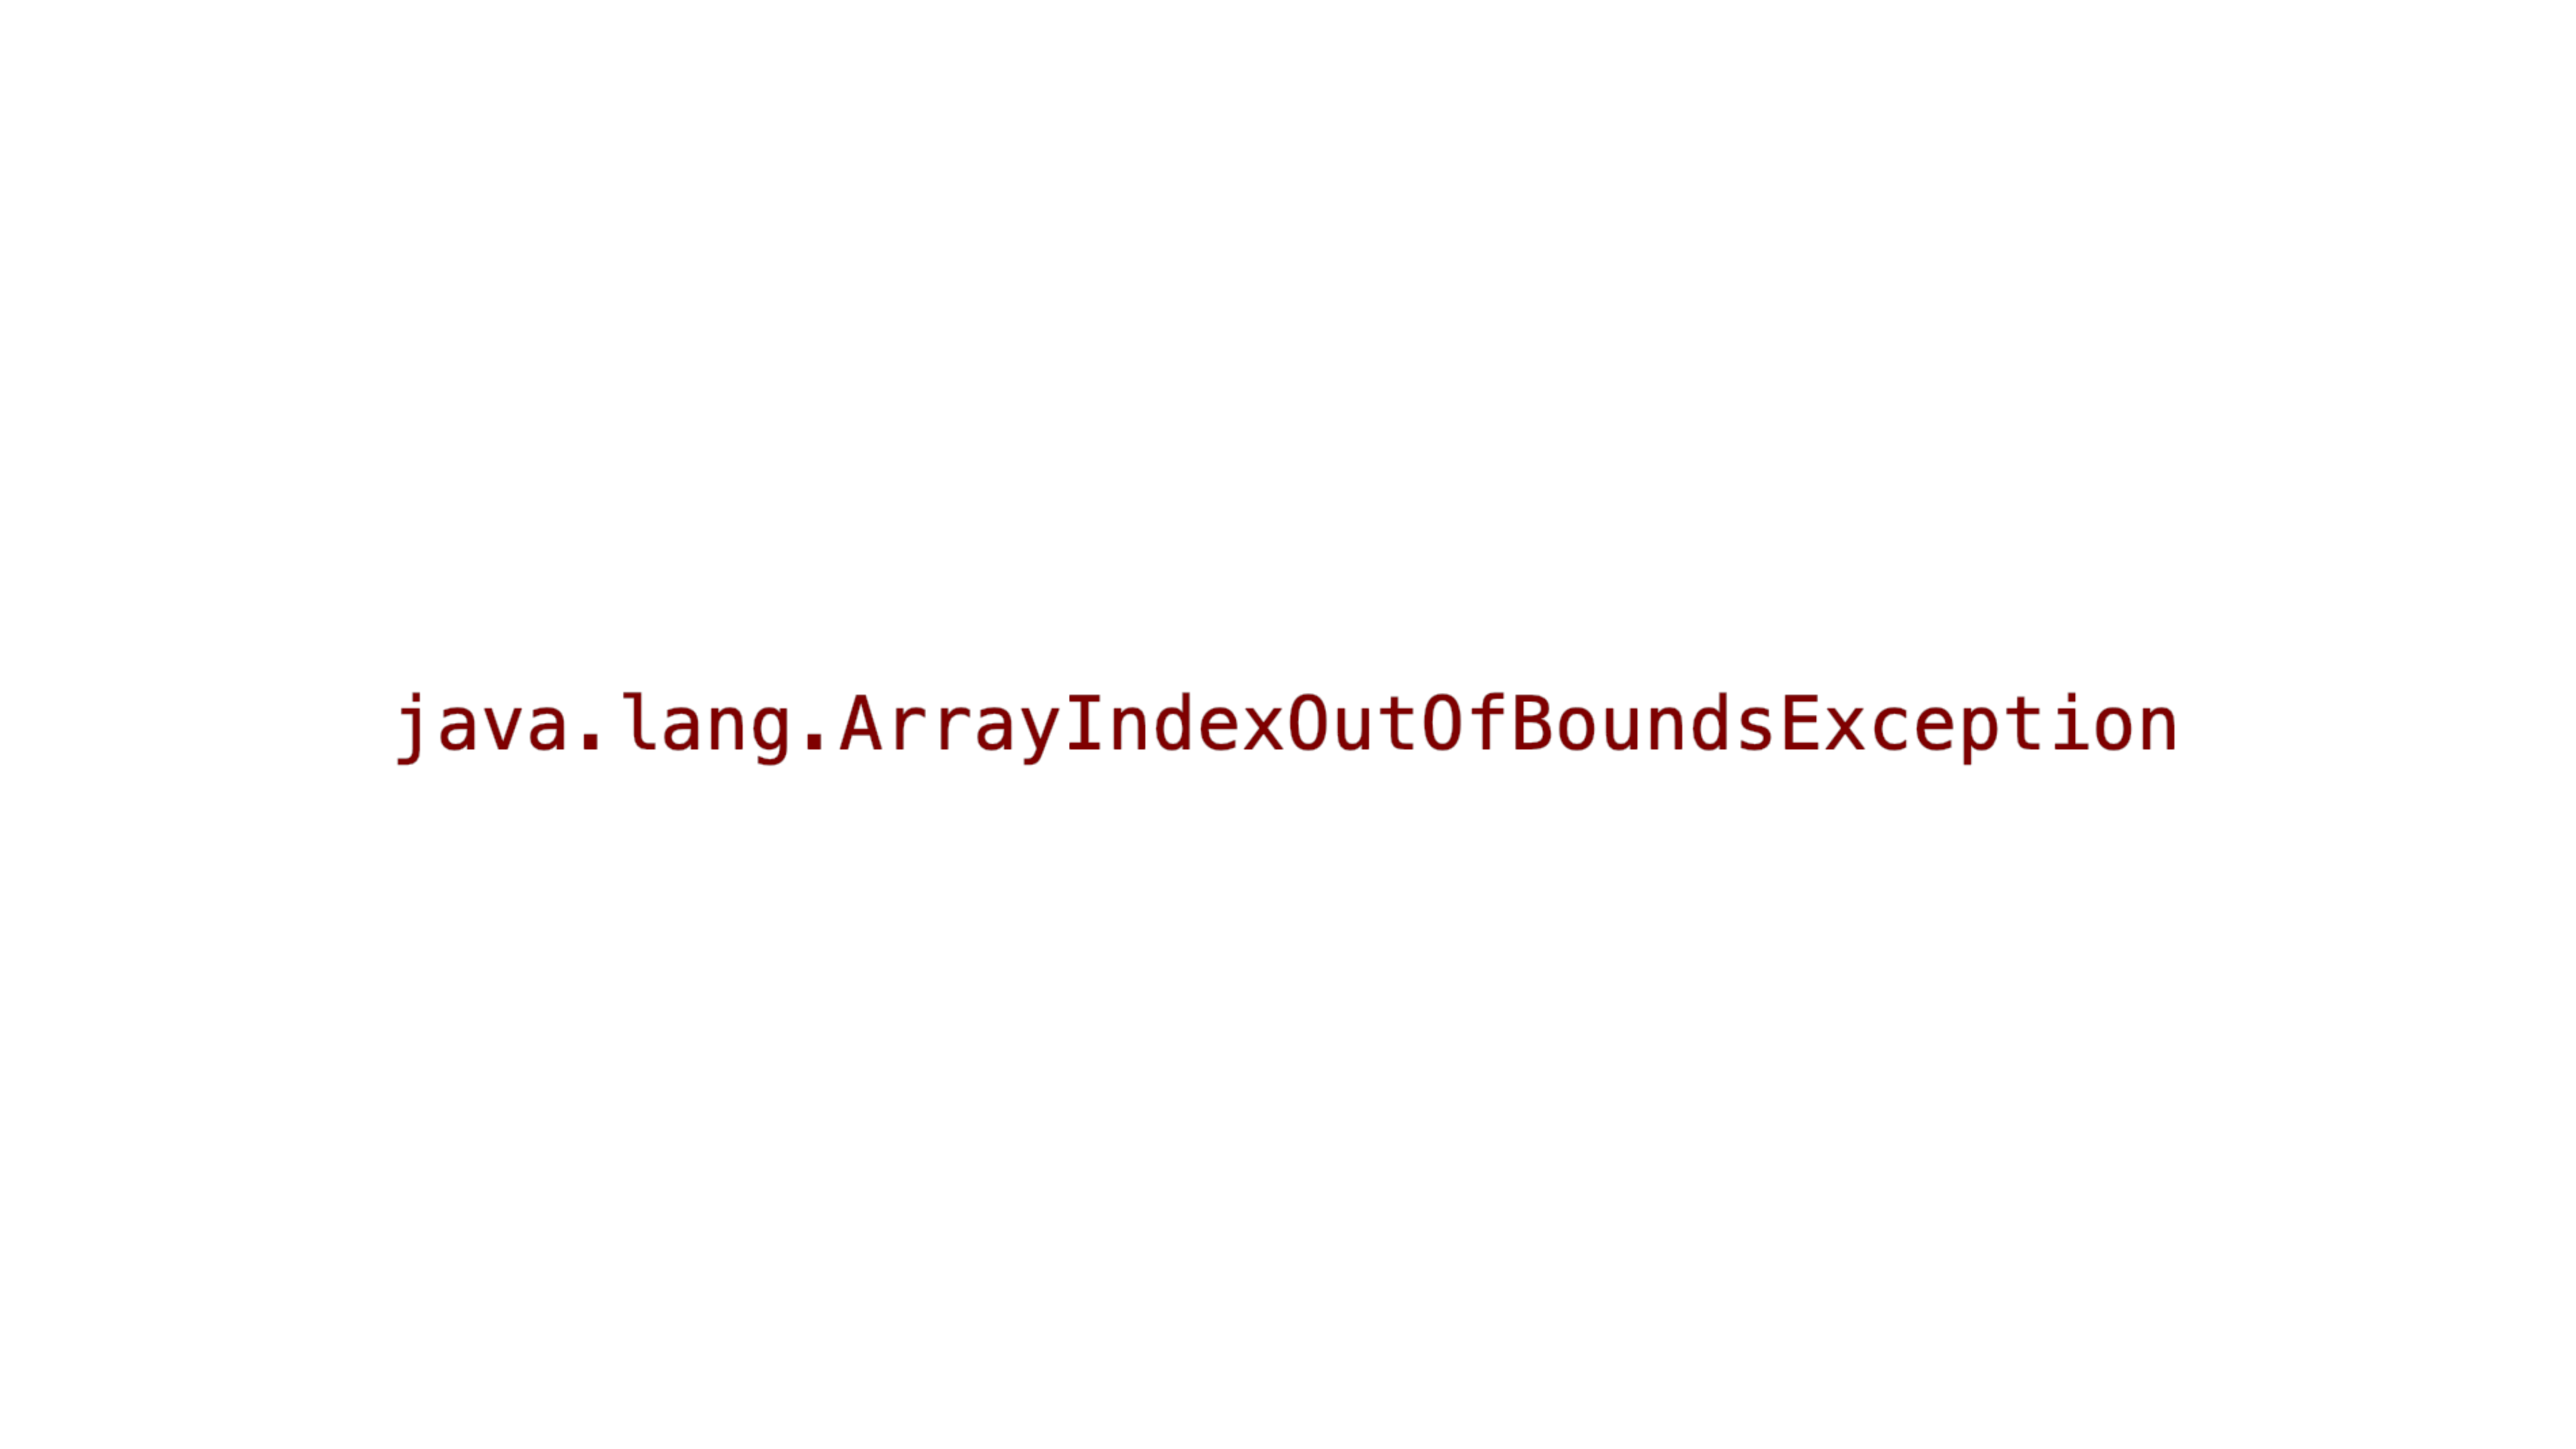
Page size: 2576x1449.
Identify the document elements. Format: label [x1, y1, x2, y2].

picture [386, 670, 2190, 779]
